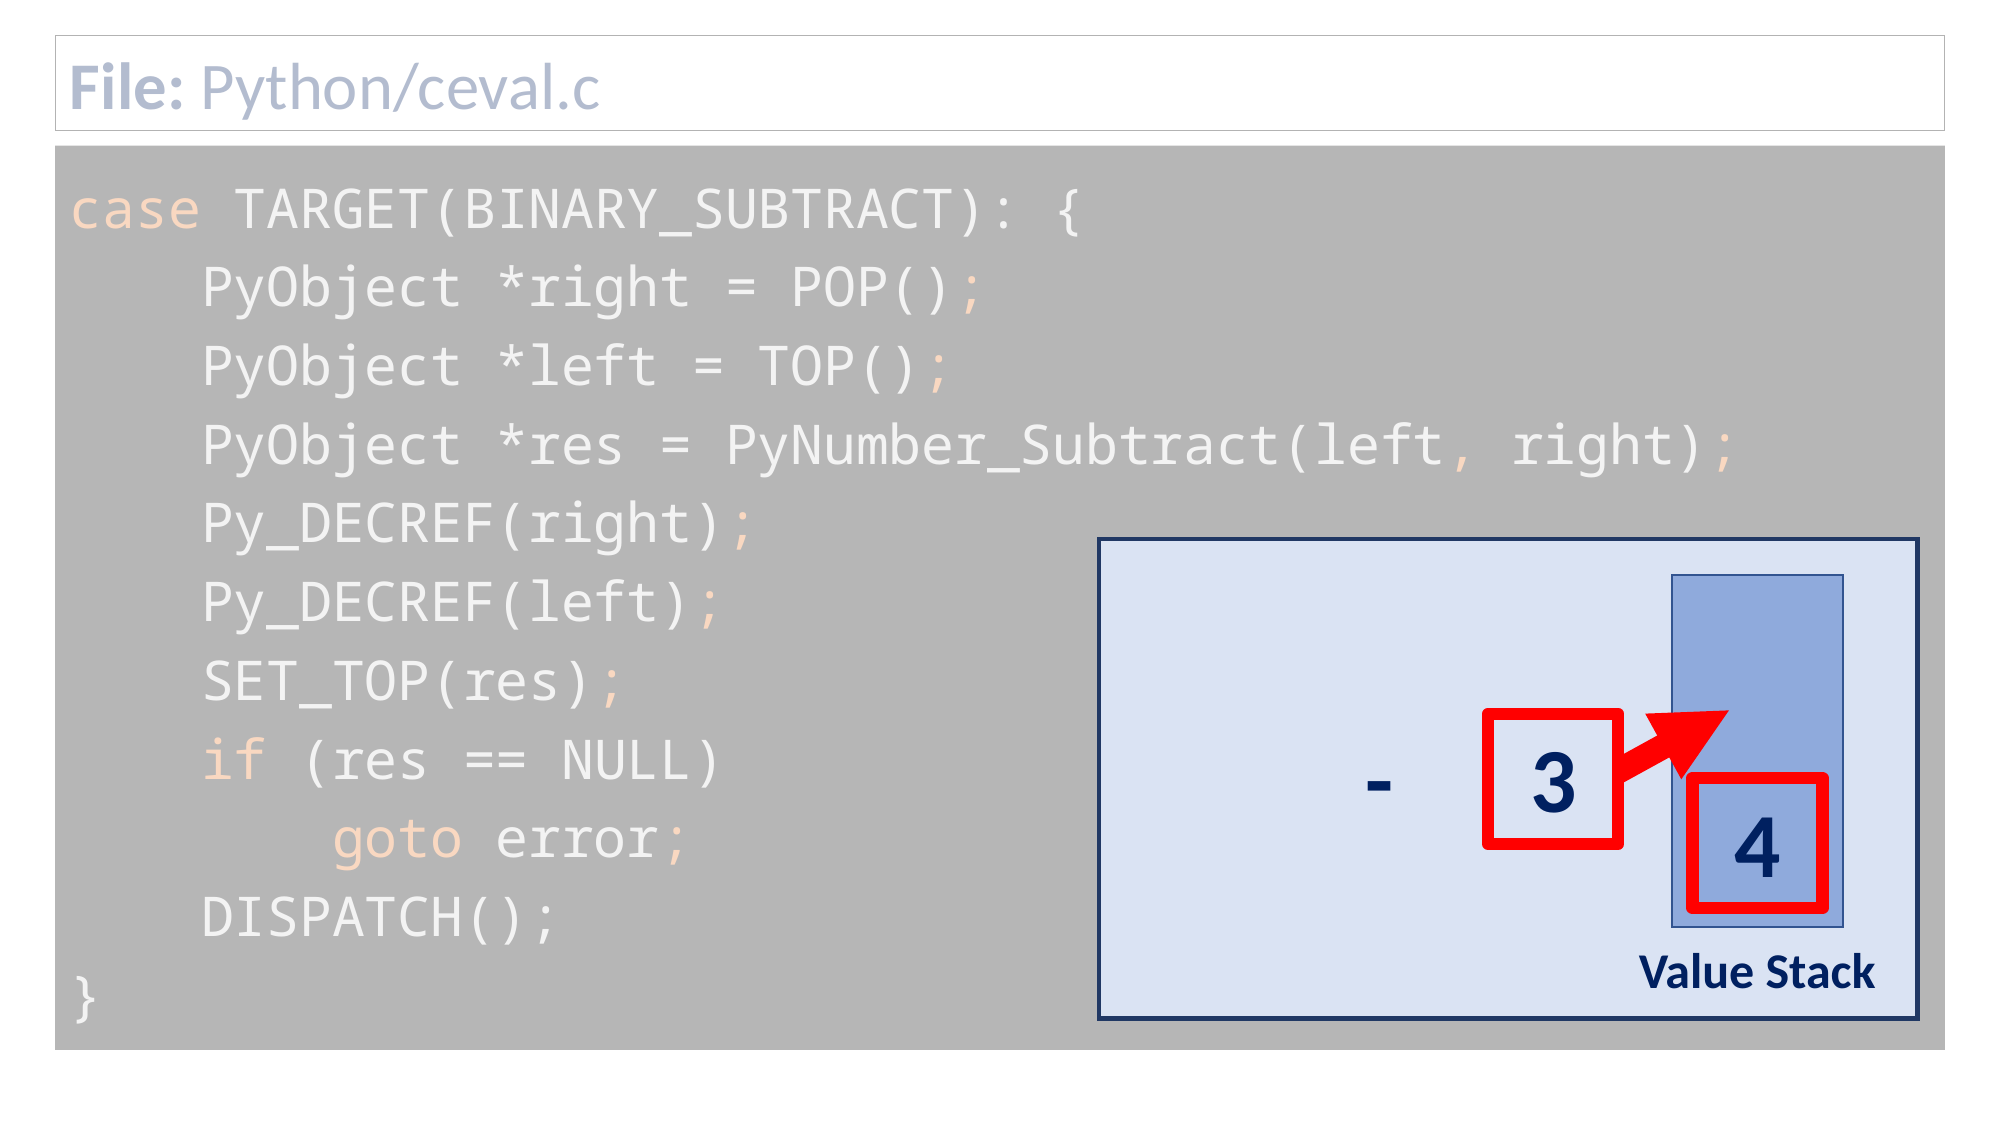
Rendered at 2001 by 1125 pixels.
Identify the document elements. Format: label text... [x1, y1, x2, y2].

text_box Value Stack [1624, 930, 1892, 1006]
text_box [1098, 538, 1919, 1020]
text_box [1671, 574, 1844, 928]
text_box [1618, 710, 1729, 772]
text_box 3 [1488, 713, 1619, 844]
text_box - [1314, 713, 1445, 844]
text_box 4 [1692, 778, 1823, 908]
text_box [0, 0, 2000, 1125]
